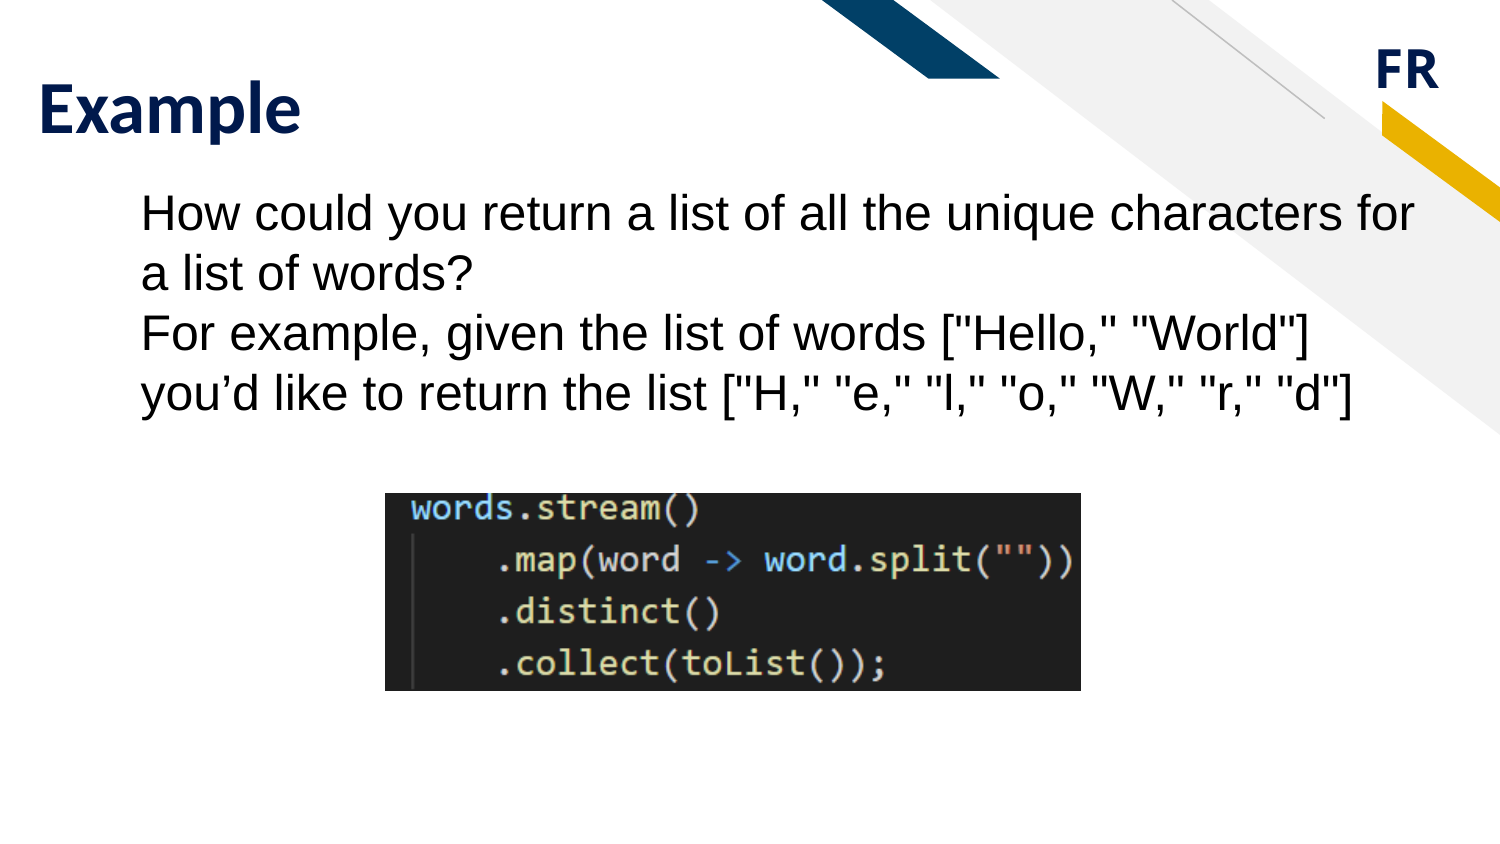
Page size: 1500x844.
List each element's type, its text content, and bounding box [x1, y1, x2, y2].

title Example [27, 40, 1097, 150]
list How could you return a list of all the unique characters for a list of words? For example, given the list of words ["Hello," "World"] you’d like to return the list ["H," "e," "l," "o," "W," "r," "d"] [50, 240, 1450, 419]
picture [385, 493, 1082, 691]
